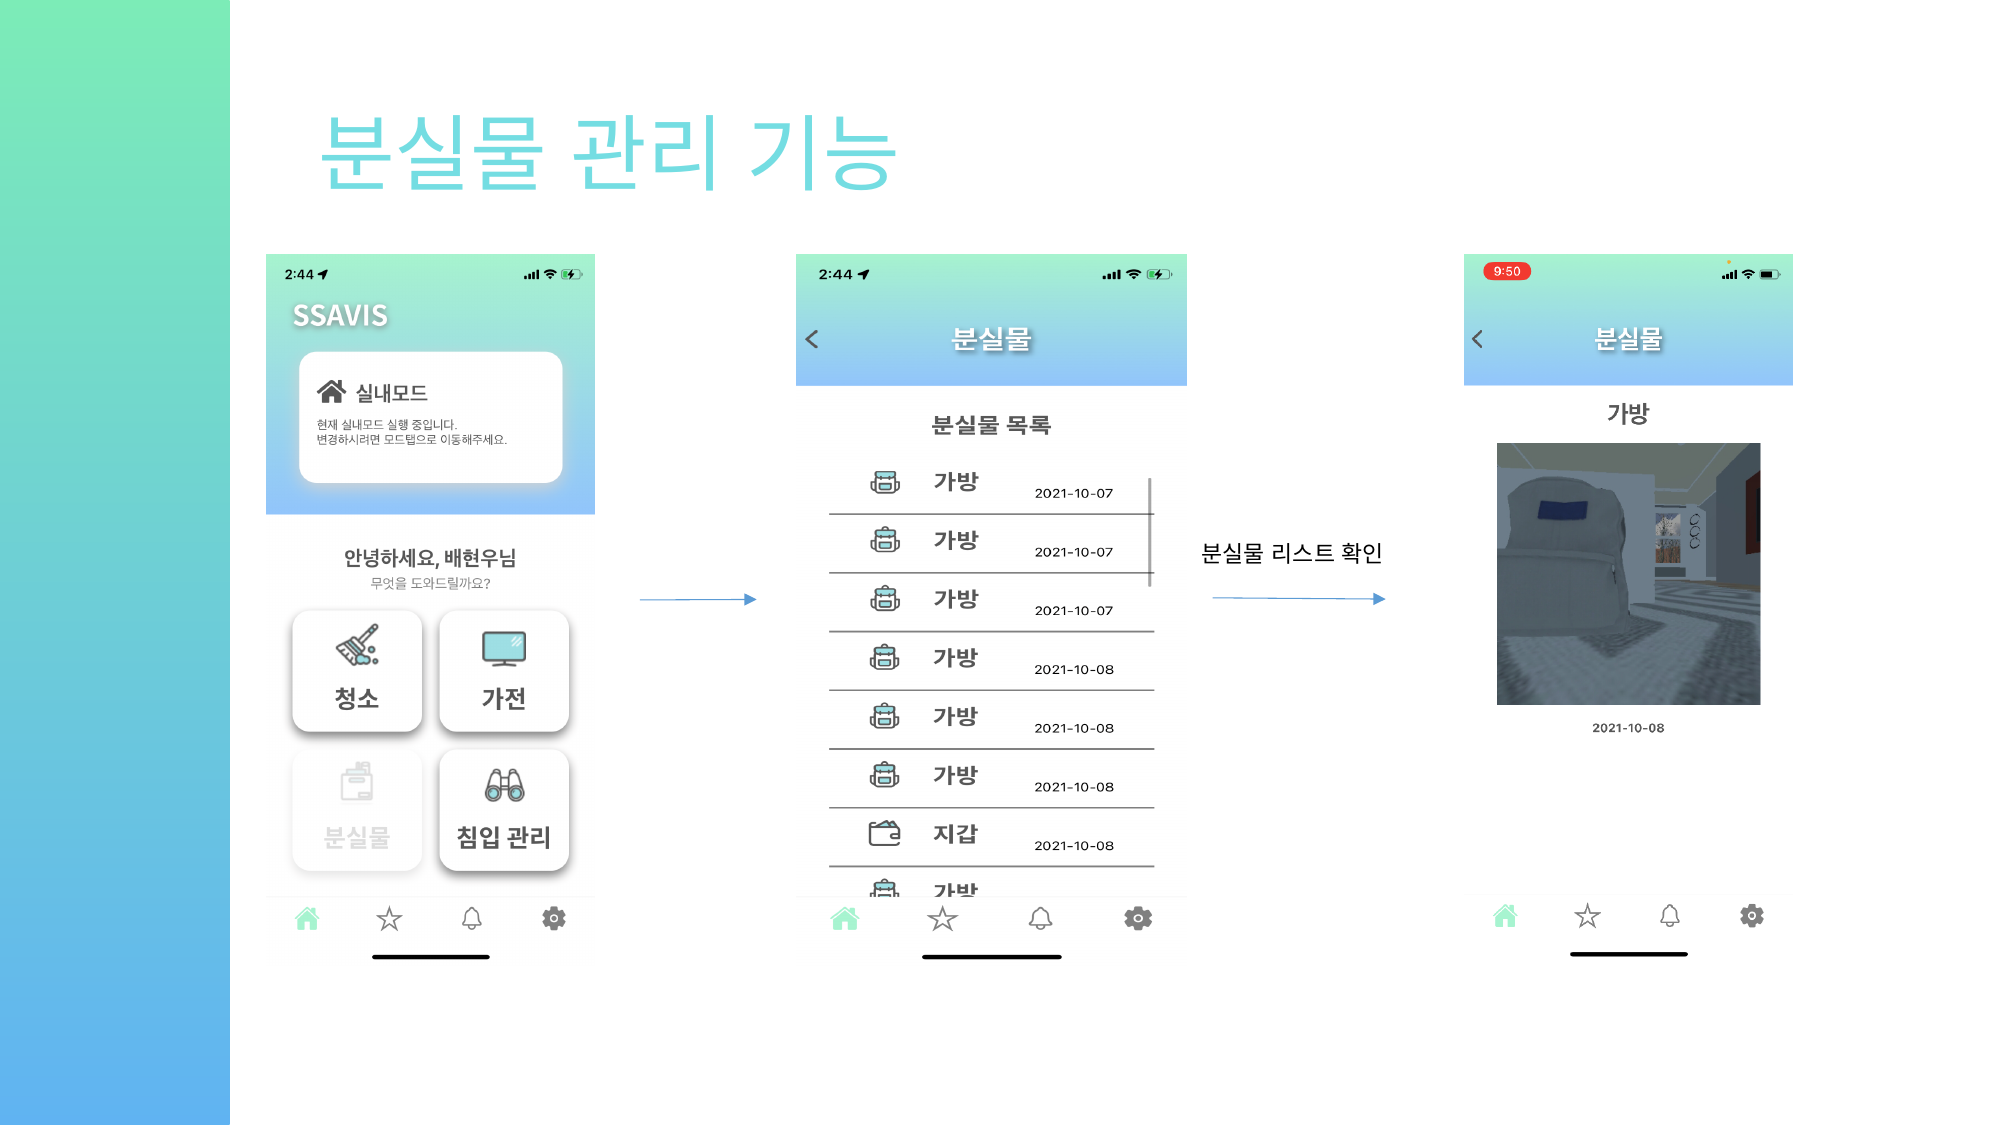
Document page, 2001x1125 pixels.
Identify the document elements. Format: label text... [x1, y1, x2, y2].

picture [796, 254, 1187, 966]
text_box 분실물 리스트 확인 [1187, 532, 1464, 575]
title 분실물 관리 기능 [303, 59, 1936, 255]
picture [1464, 254, 1793, 964]
text_box [0, 0, 231, 1125]
picture [266, 254, 595, 966]
